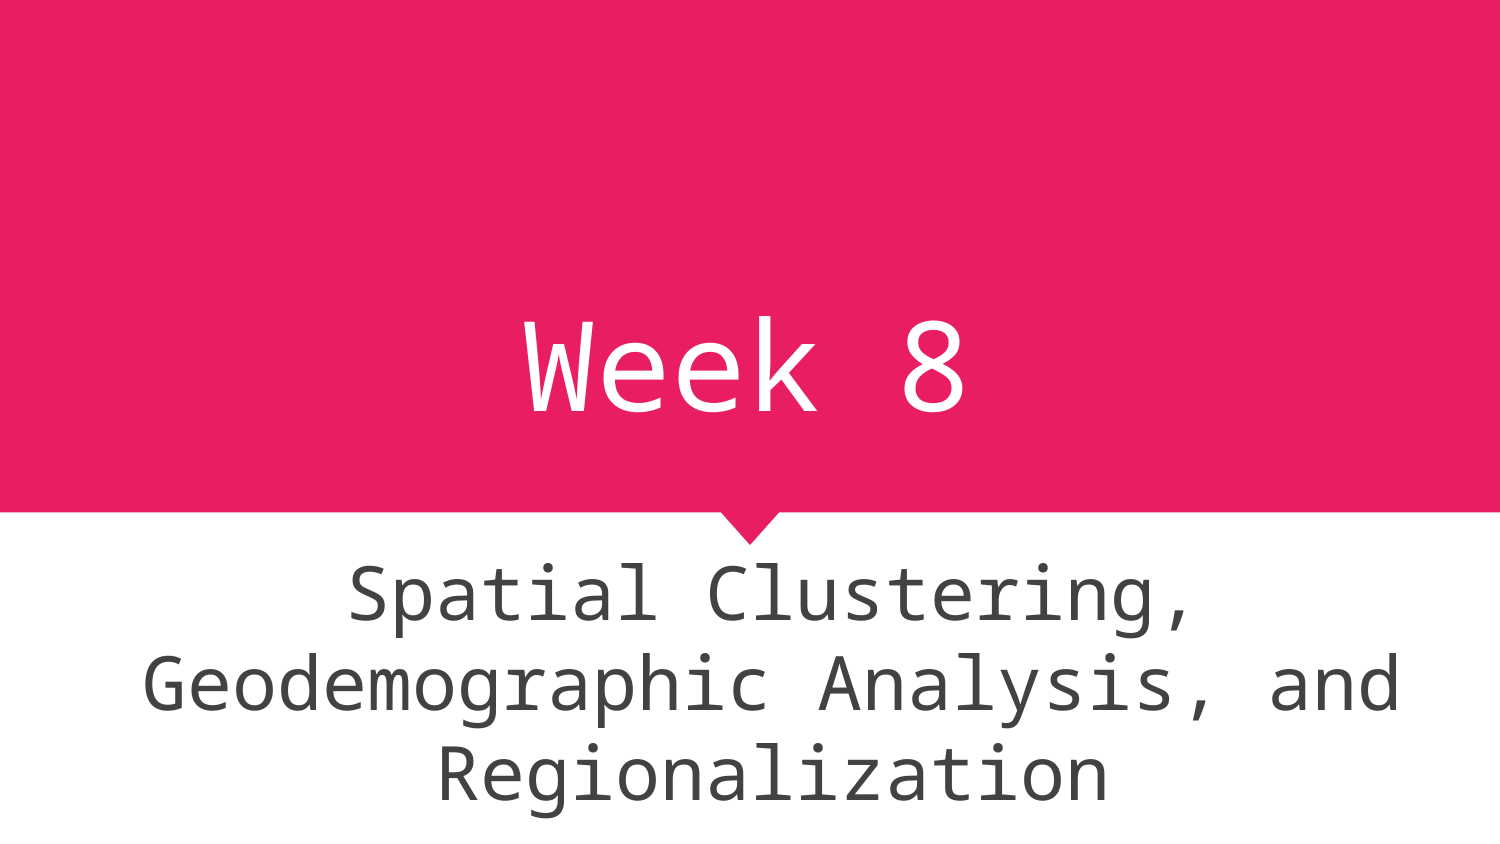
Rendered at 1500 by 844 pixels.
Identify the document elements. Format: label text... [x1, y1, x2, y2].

subtitle Spatial Clustering, Geodemographic Analysis, and Regionalization [56, 576, 1489, 784]
title Week 8 [67, 105, 1427, 452]
